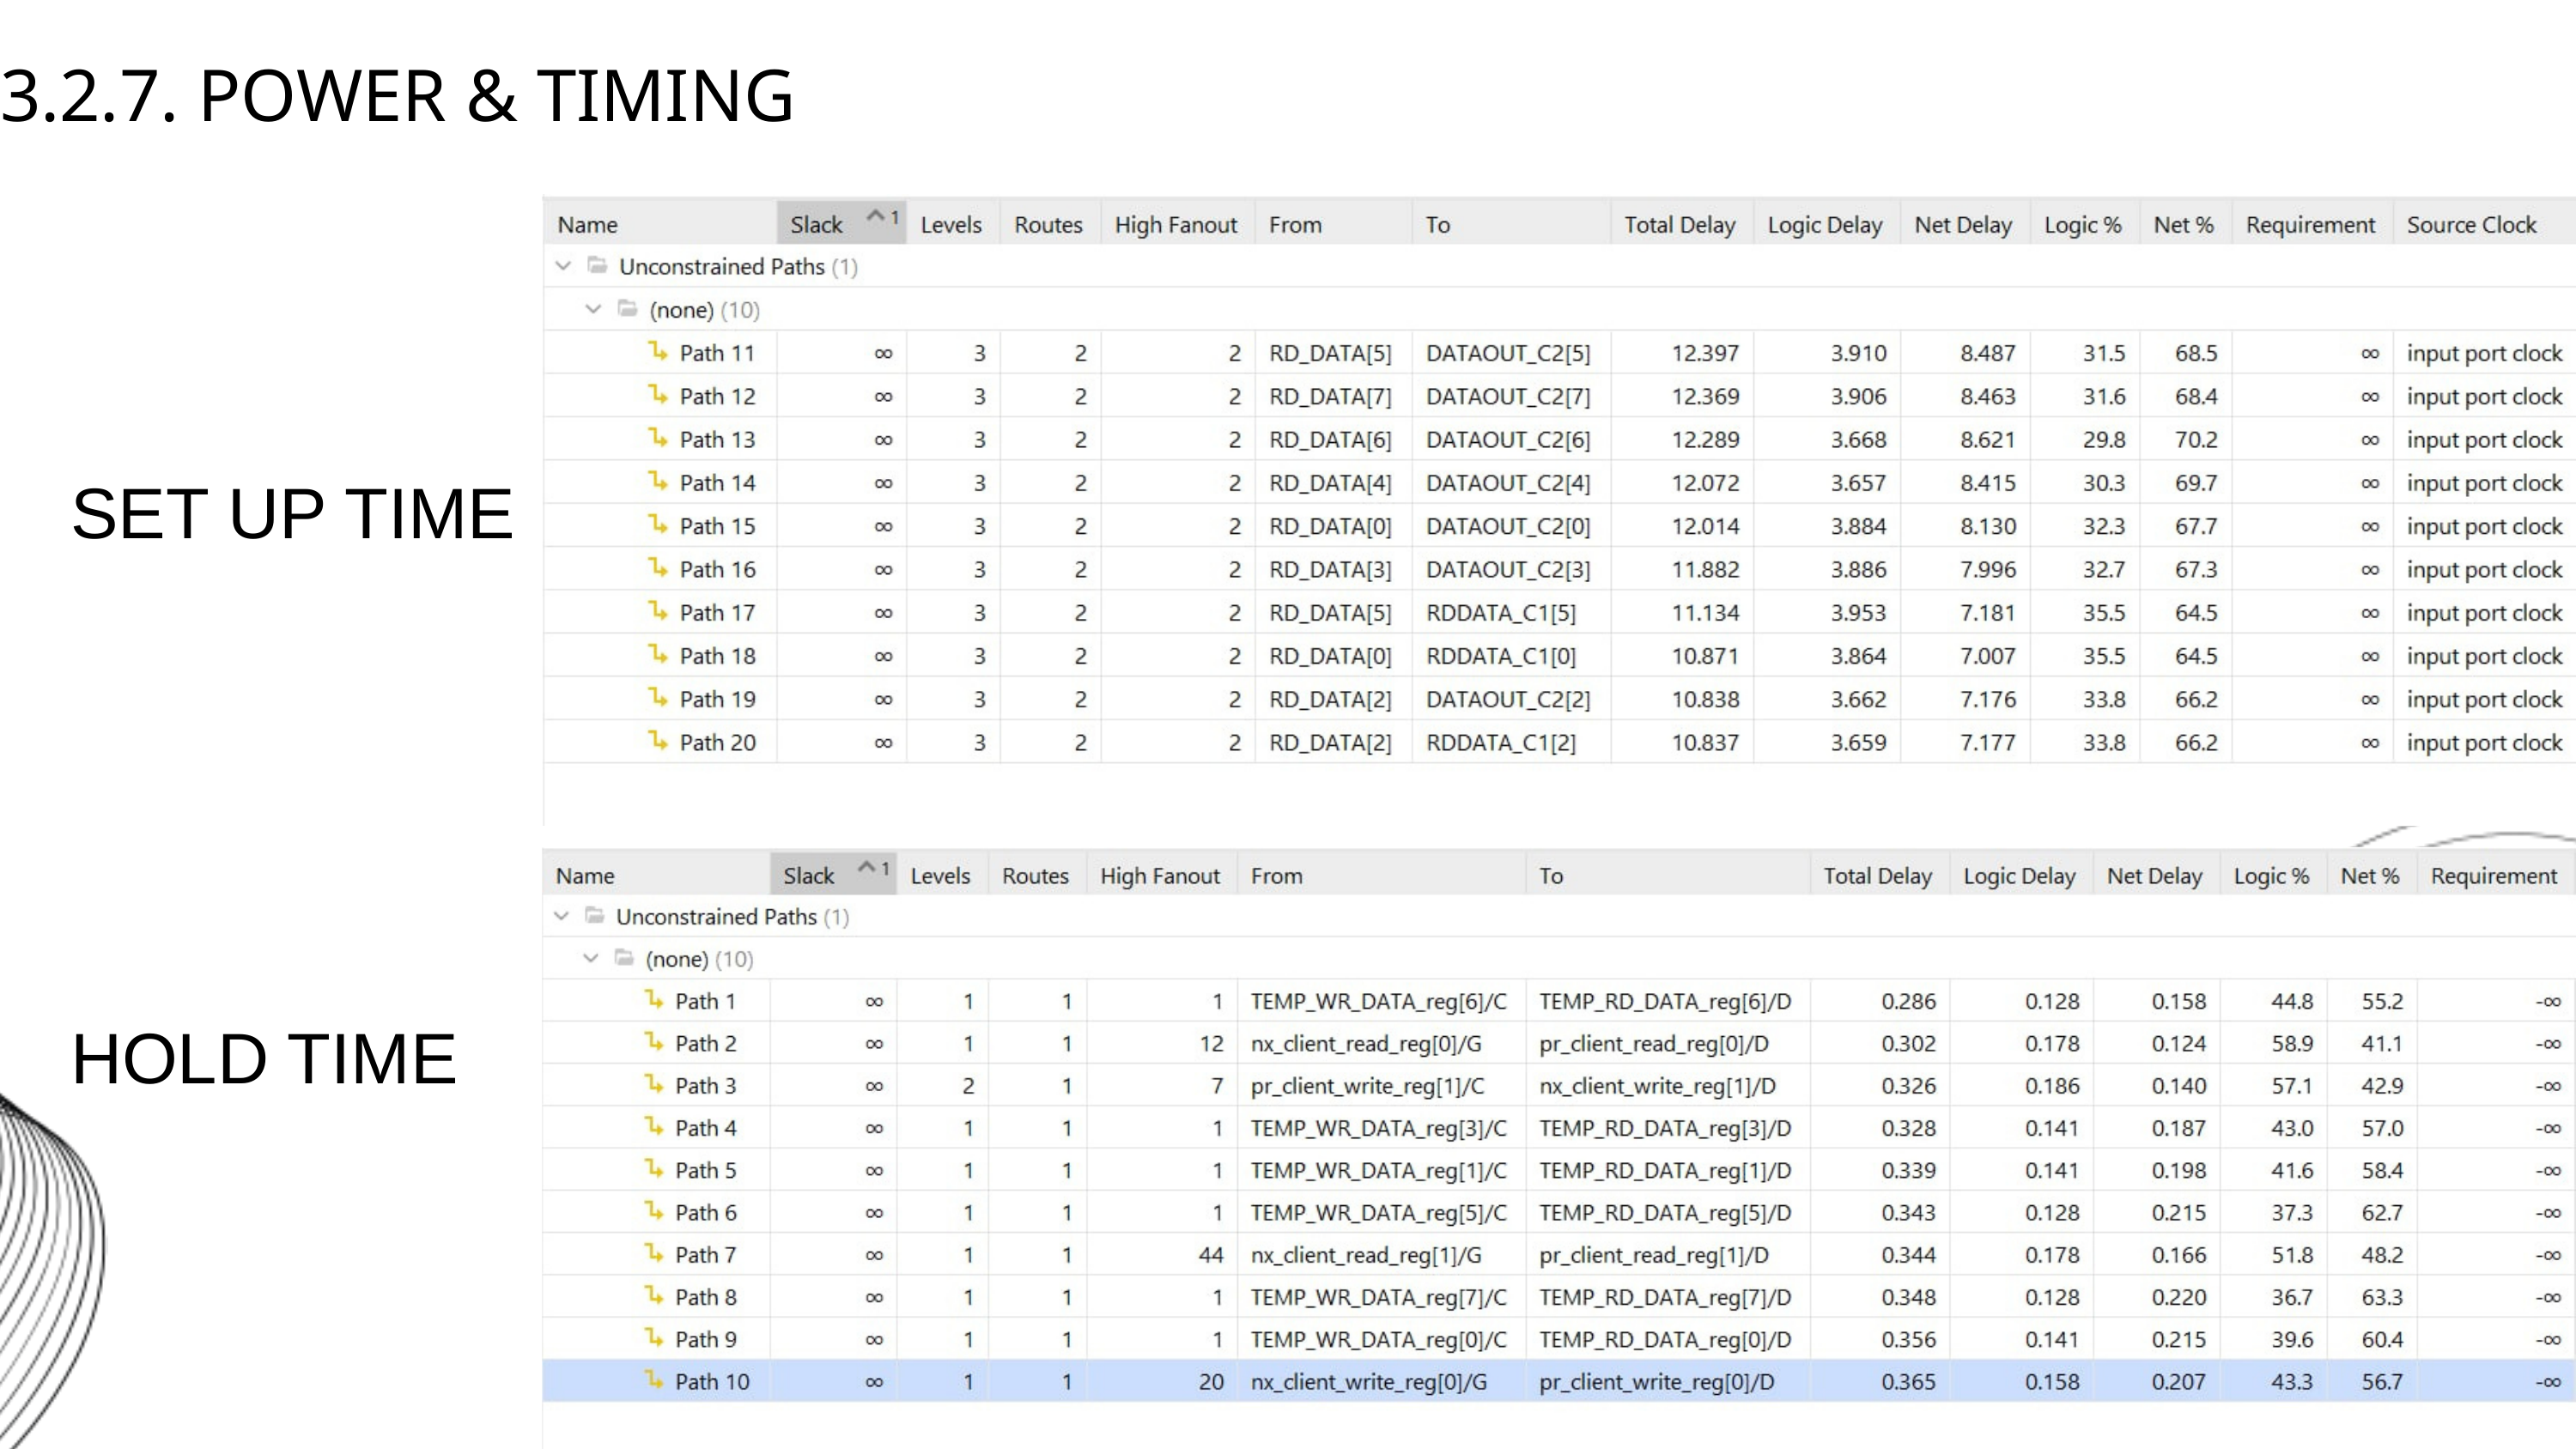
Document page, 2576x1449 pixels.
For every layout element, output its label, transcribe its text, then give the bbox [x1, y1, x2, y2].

text_box [0, 748, 109, 1449]
text_box [542, 847, 2576, 1449]
text_box [2345, 826, 2576, 847]
text_box HOLD TIME [70, 1009, 543, 1099]
text_box SET UP TIME [70, 464, 543, 554]
text_box 3.2.7. POWER & TIMING [0, 45, 2432, 136]
text_box [542, 194, 2576, 826]
